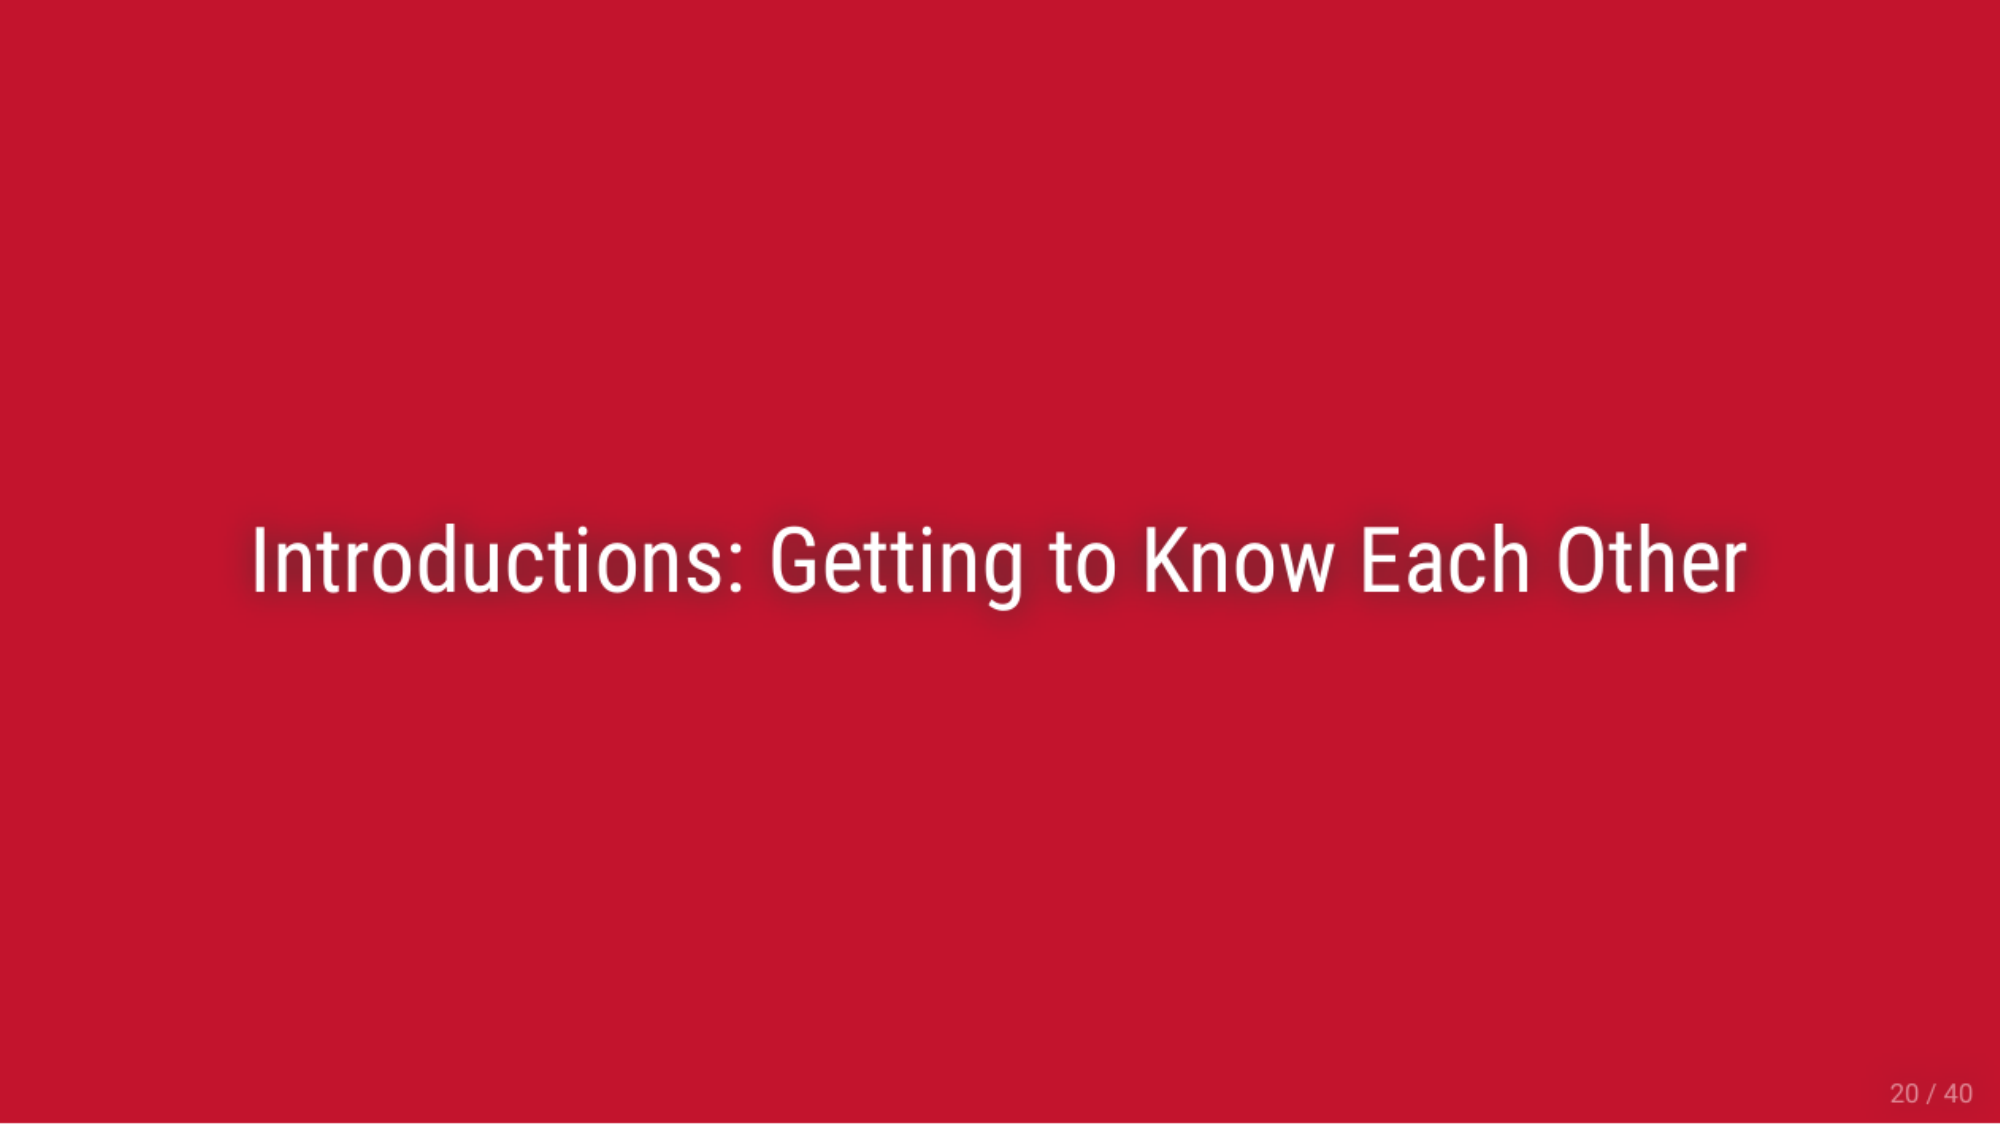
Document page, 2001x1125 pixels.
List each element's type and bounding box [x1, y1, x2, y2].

list [0, 0, 2000, 1125]
